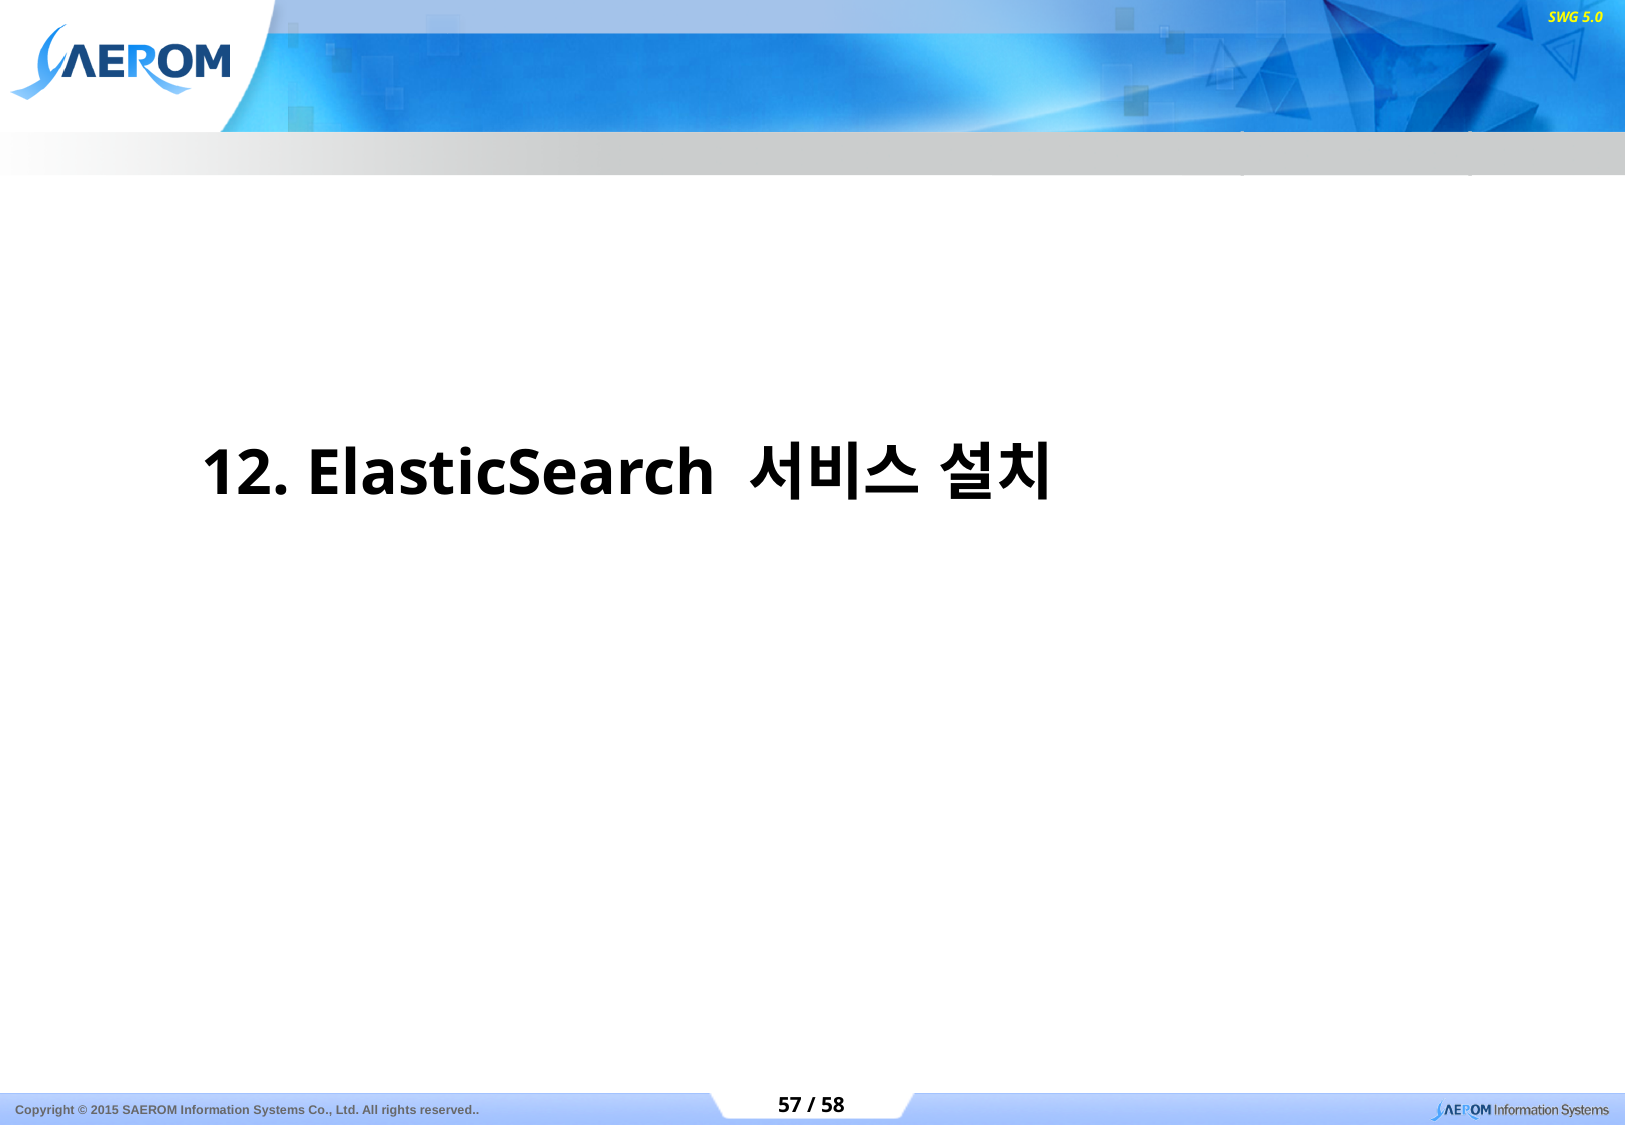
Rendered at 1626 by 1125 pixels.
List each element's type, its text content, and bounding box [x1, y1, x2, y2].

text_box 12. ElasticSearch 서비스 설치 [186, 424, 1451, 515]
picture [0, 1093, 1625, 1125]
picture [0, 0, 1625, 176]
